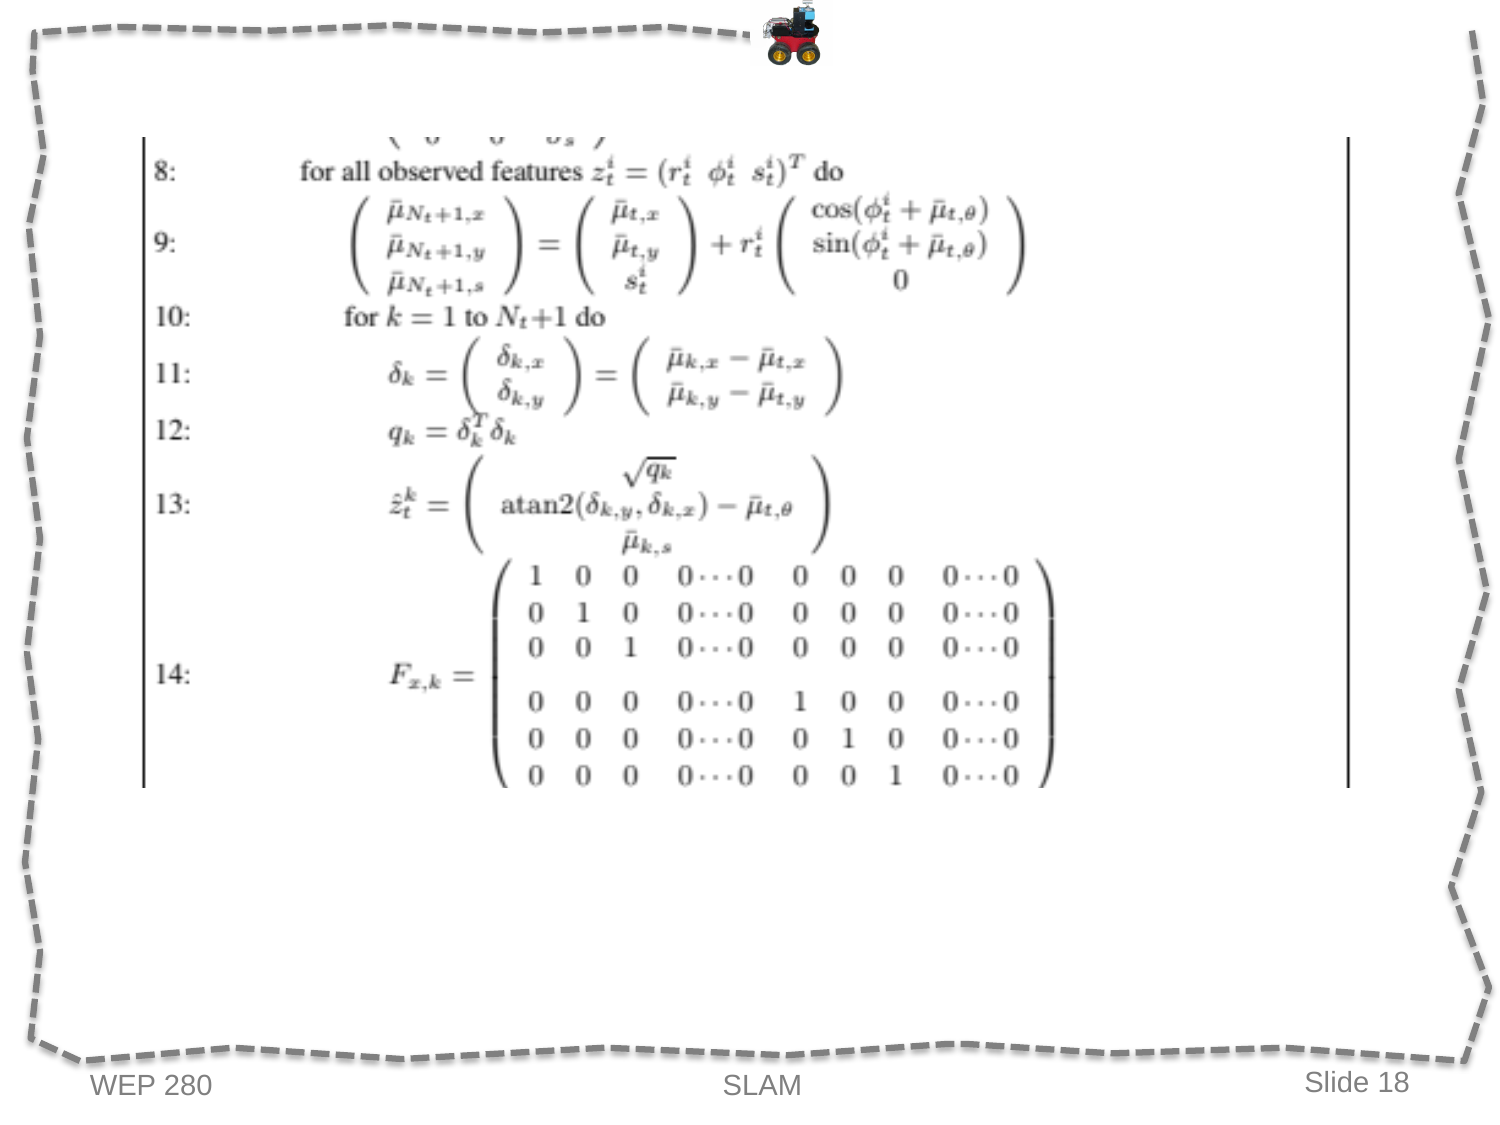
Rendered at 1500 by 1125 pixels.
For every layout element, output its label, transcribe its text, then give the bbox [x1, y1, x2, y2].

picture [750, 0, 833, 66]
picture [87, 137, 1405, 788]
slide_number WEP 280 [75, 1058, 425, 1103]
footer SLAM [512, 1058, 1013, 1103]
slide_number Slide 18 [1074, 1058, 1426, 1103]
